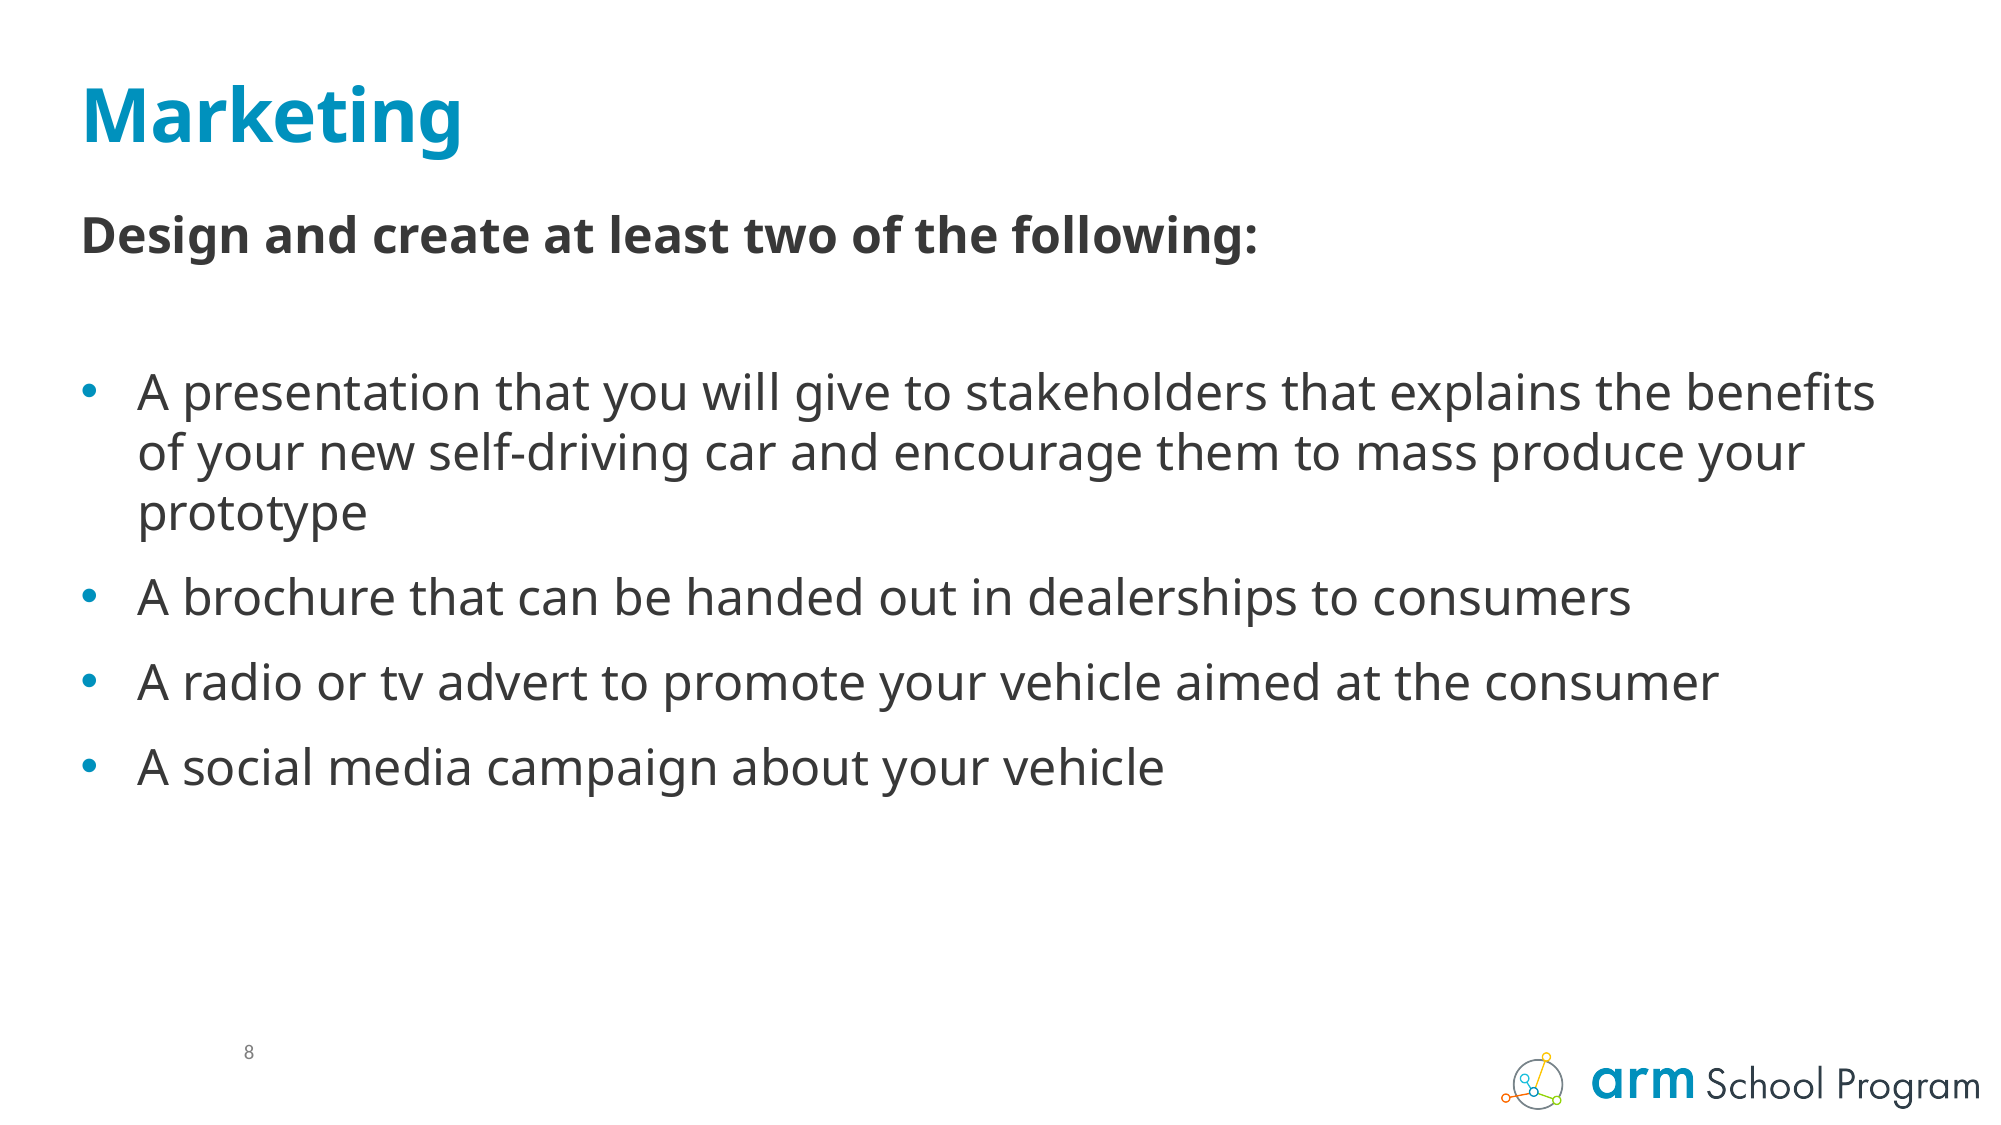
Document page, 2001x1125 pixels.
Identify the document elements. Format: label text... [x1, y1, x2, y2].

list Design and create at least two of the following: A presentation that you will give to stakeholders that explains the benefits of your new self-driving car and encourage them to mass produce your prototype A brochure that can be handed out in dealerships to consumers A radio or tv advert to promote your vehicle aimed at the consumer A social media campaign about your vehicle [80, 203, 1915, 957]
title Marketing [80, 48, 1915, 158]
picture [1501, 1052, 1979, 1110]
